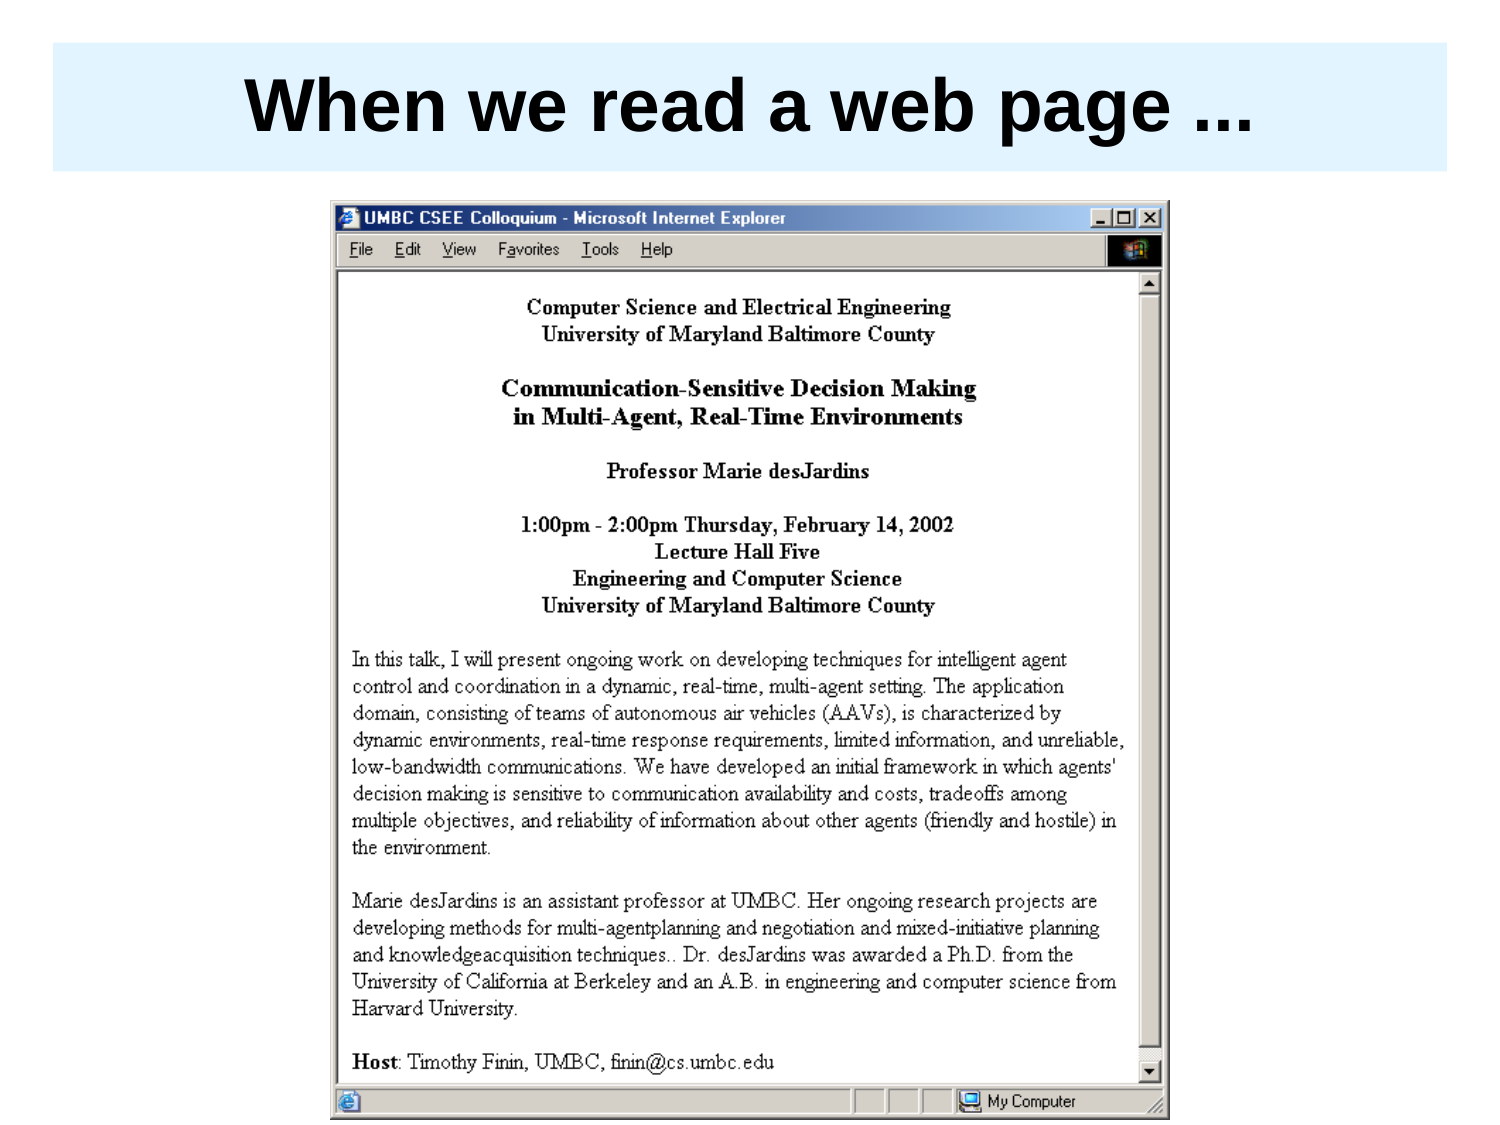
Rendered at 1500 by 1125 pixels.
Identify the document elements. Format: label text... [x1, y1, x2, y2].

picture [330, 199, 1170, 1120]
title When we read a web page ... [53, 42, 1447, 172]
